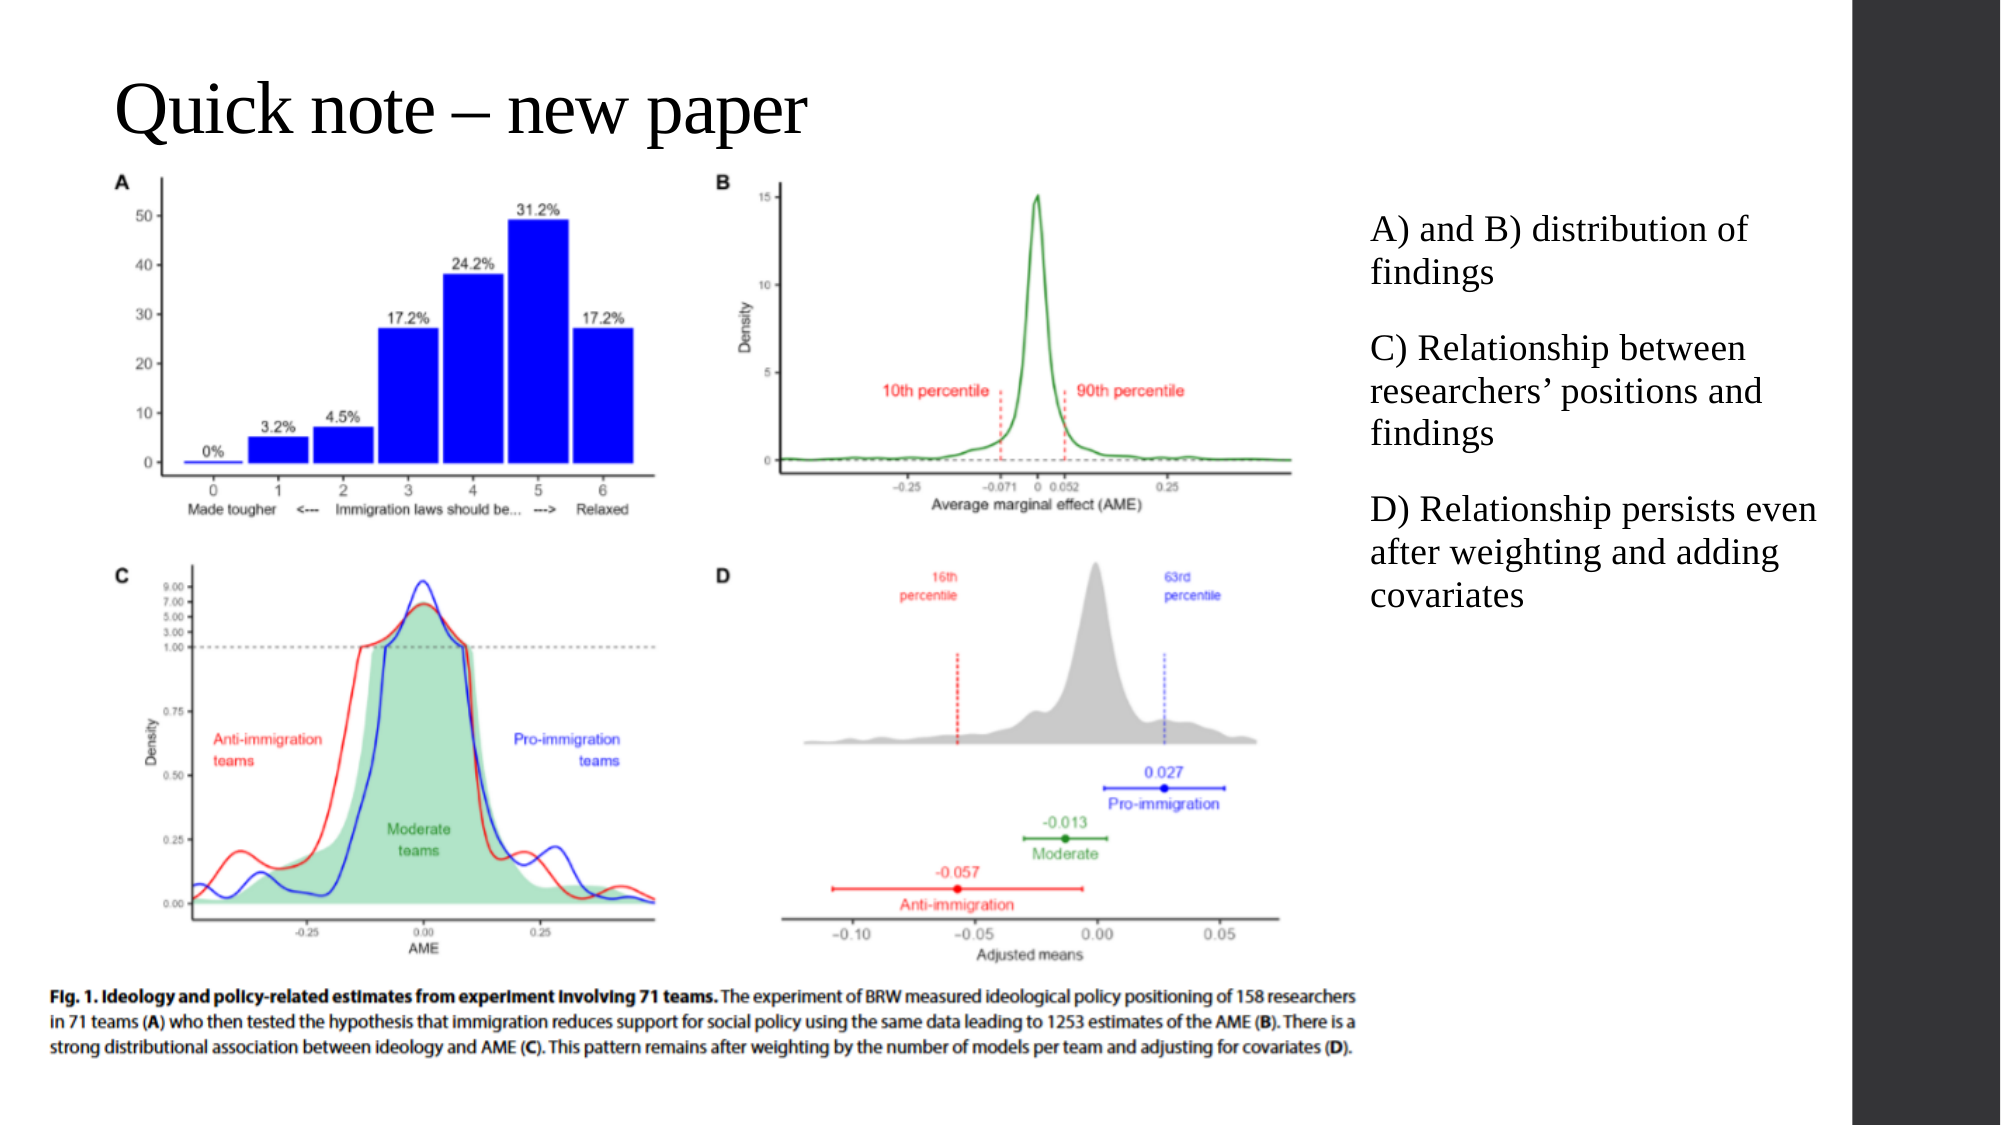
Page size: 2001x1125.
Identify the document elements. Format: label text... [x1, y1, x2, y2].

picture [0, 156, 1366, 1070]
list A) and B) distribution of findings C) Relationship between researchers’ positions and findings D) Relationship persists even after weighting and adding covariates [1372, 200, 1838, 1014]
title Quick note – new paper [99, 55, 1813, 158]
